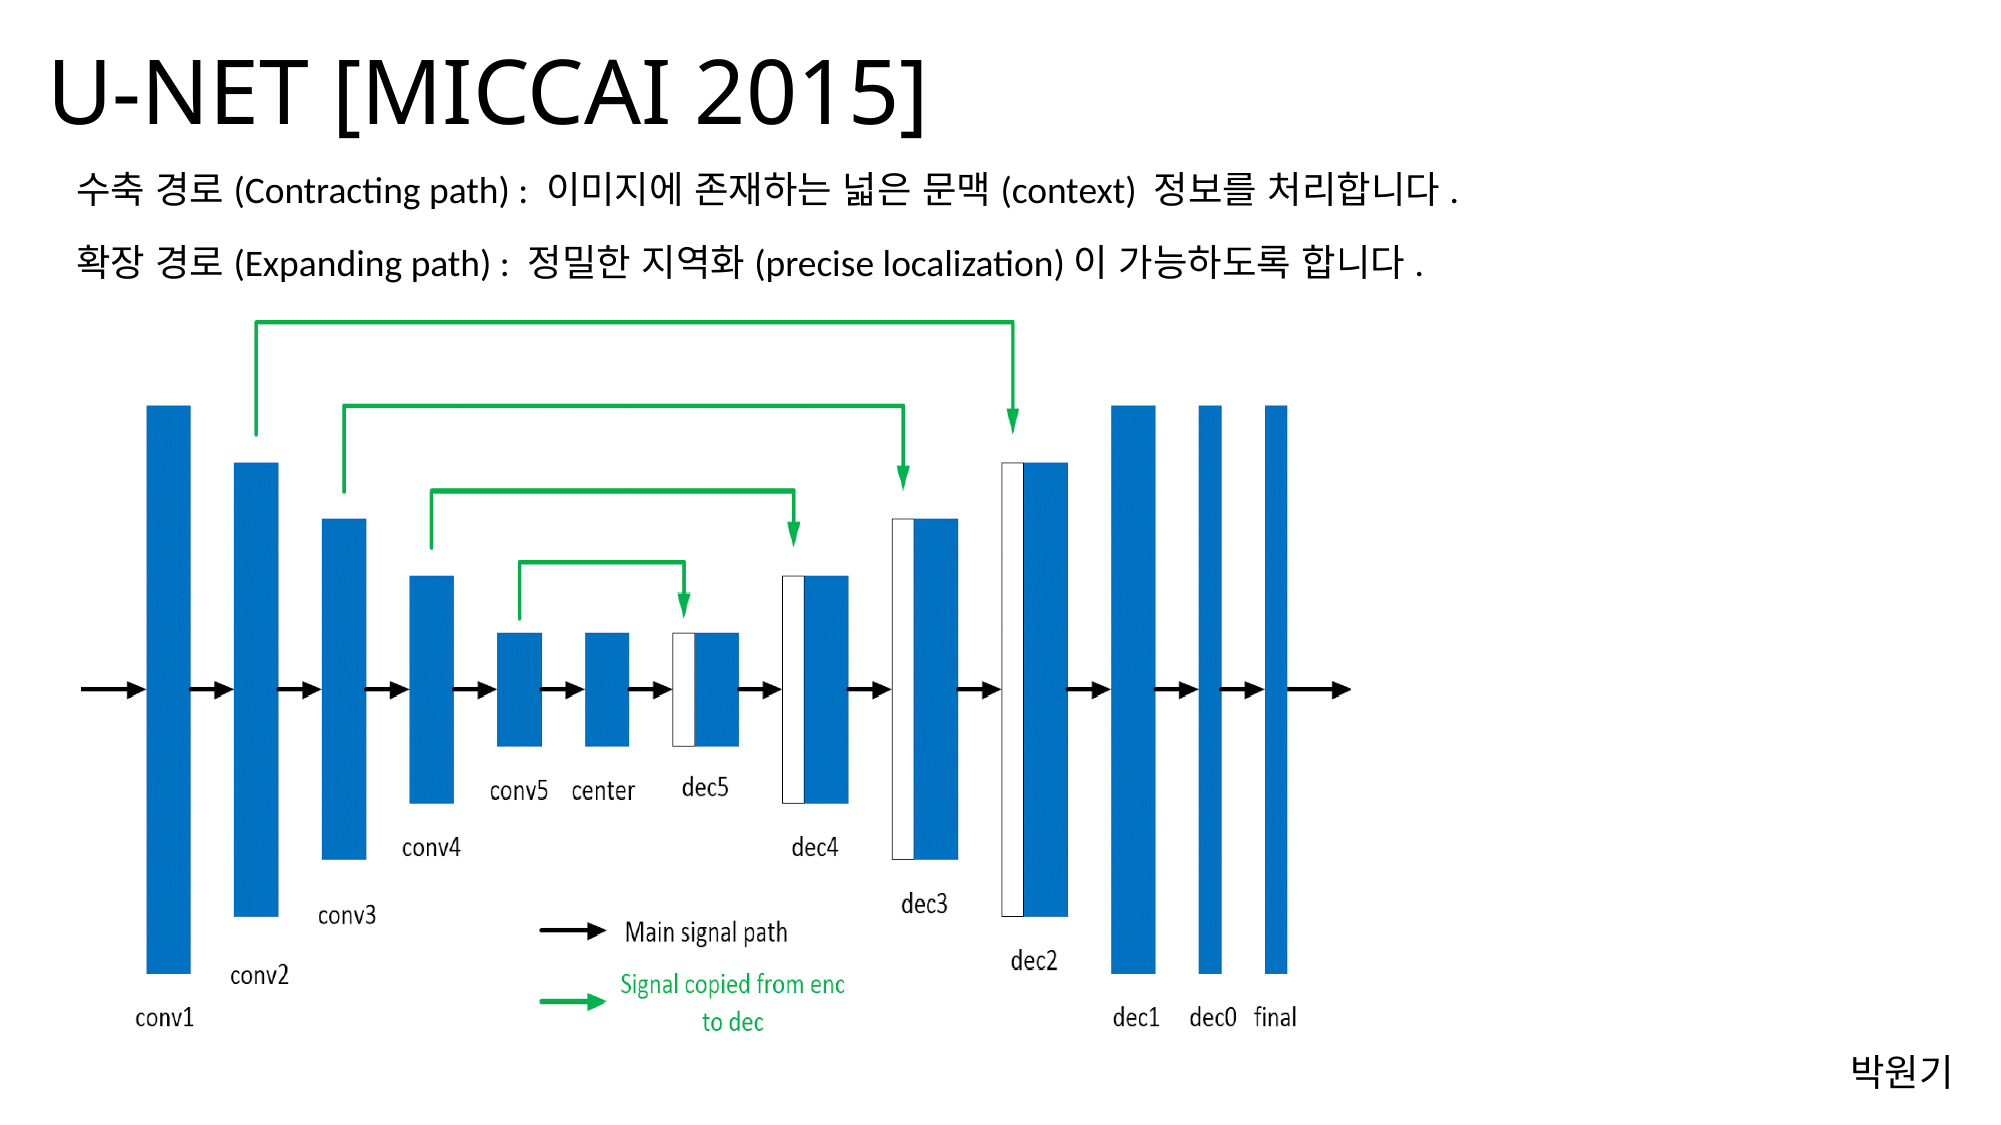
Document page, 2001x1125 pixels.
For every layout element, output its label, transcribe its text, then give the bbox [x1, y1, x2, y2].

title U-NET [MICCAI 2015] [32, 32, 1250, 159]
text_box 박원기 [1835, 1041, 1985, 1102]
picture [81, 320, 1351, 1038]
text_box 수축 경로(Contracting path) : 이미지에 존재하는 넓은 문맥(context) 정보를 처리합니다. [61, 158, 1698, 219]
text_box 확장 경로(Expanding path) : 정밀한 지역화(precise localization)이 가능하도록 합니다. [61, 231, 1698, 292]
